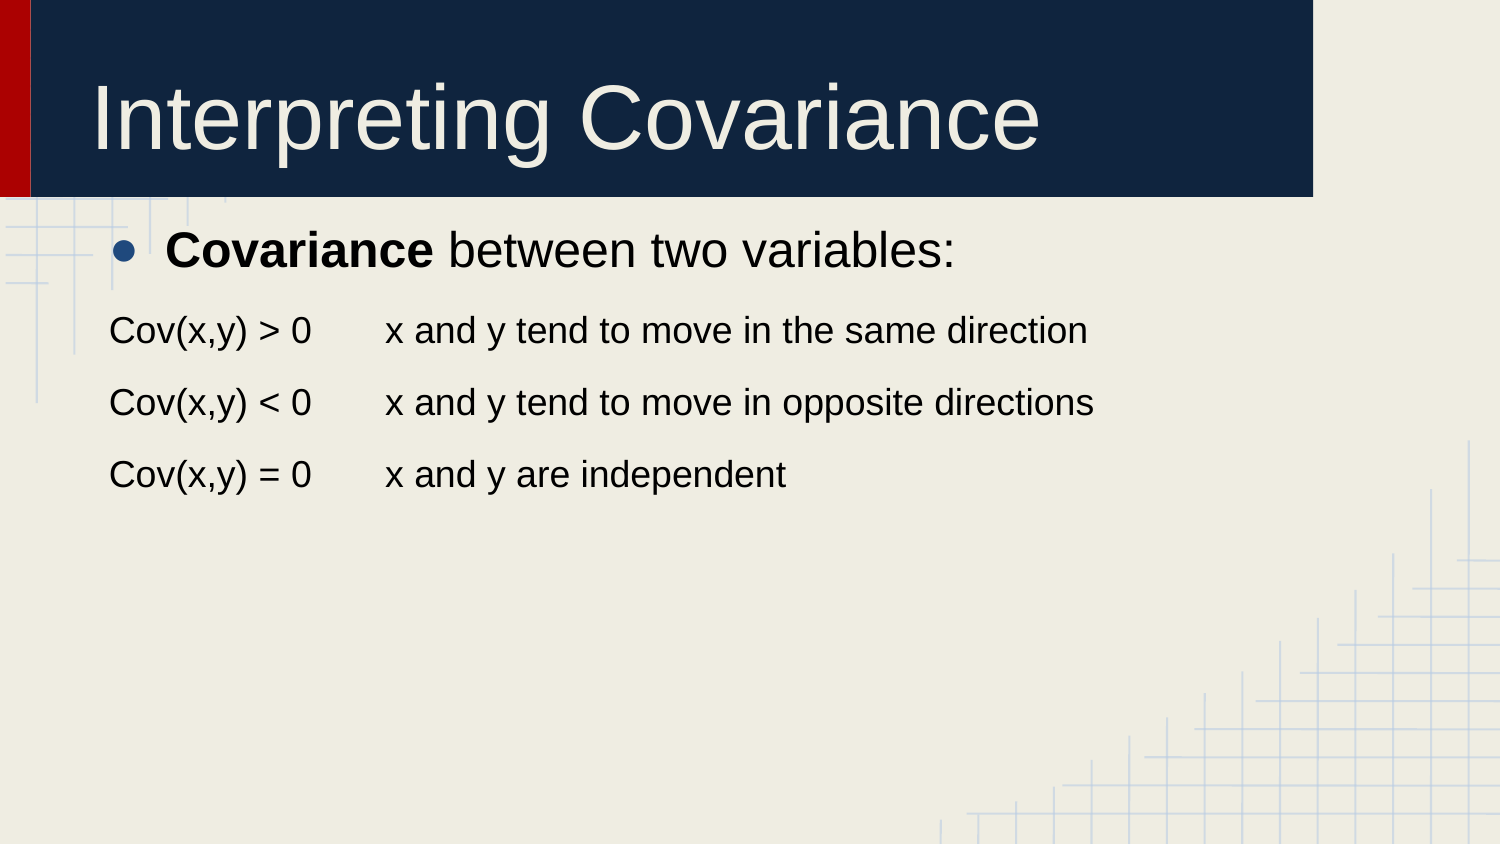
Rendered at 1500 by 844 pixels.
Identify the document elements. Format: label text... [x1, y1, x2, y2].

title Interpreting Covariance [75, 16, 1276, 183]
list Covariance between two variables: Cov(x,y) > 0 x and y tend to move in the same direction Cov(x,y) < 0 x and y tend to move in opposite directions Cov(x,y) = 0 x and y are independent [75, 209, 1425, 806]
